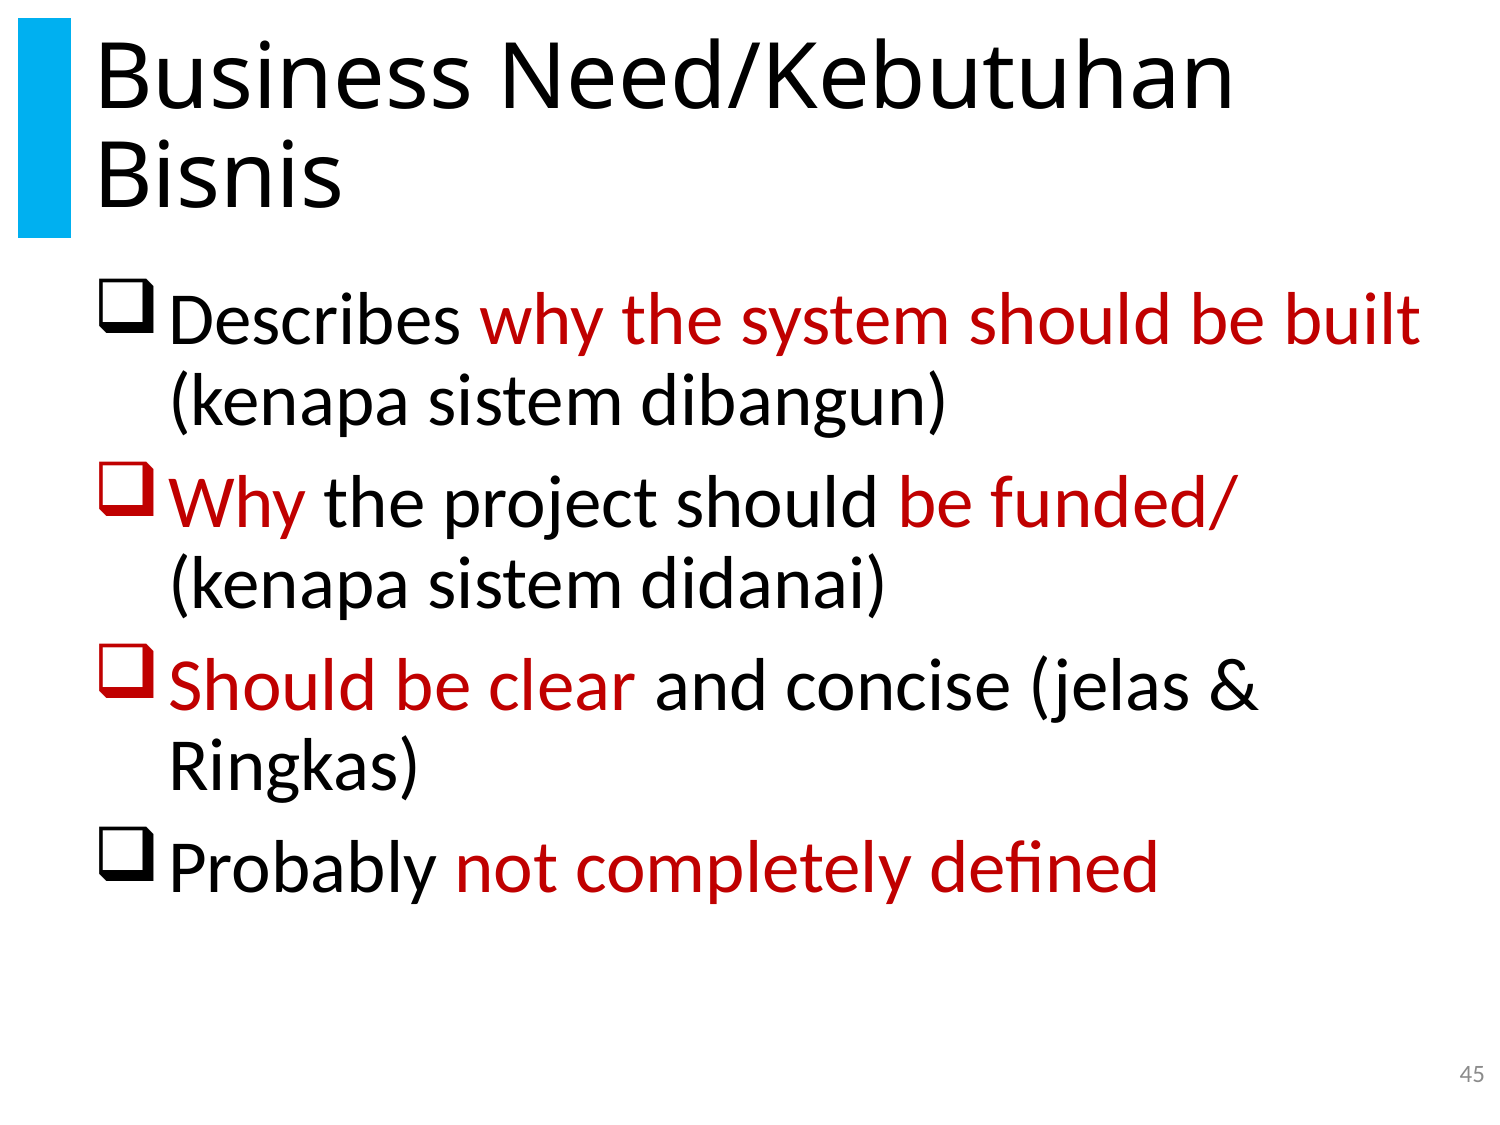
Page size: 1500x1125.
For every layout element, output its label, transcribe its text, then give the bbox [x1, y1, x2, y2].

title Business Need/Kebutuhan Bisnis [78, 19, 1443, 237]
slide_number 45 [1162, 1042, 1500, 1103]
list Describes why the system should be built (kenapa sistem dibangun) Why the project should be funded/ (kenapa sistem didanai) Should be clear and concise (jelas & Ringkas) Probably not completely defined [78, 272, 1443, 1070]
